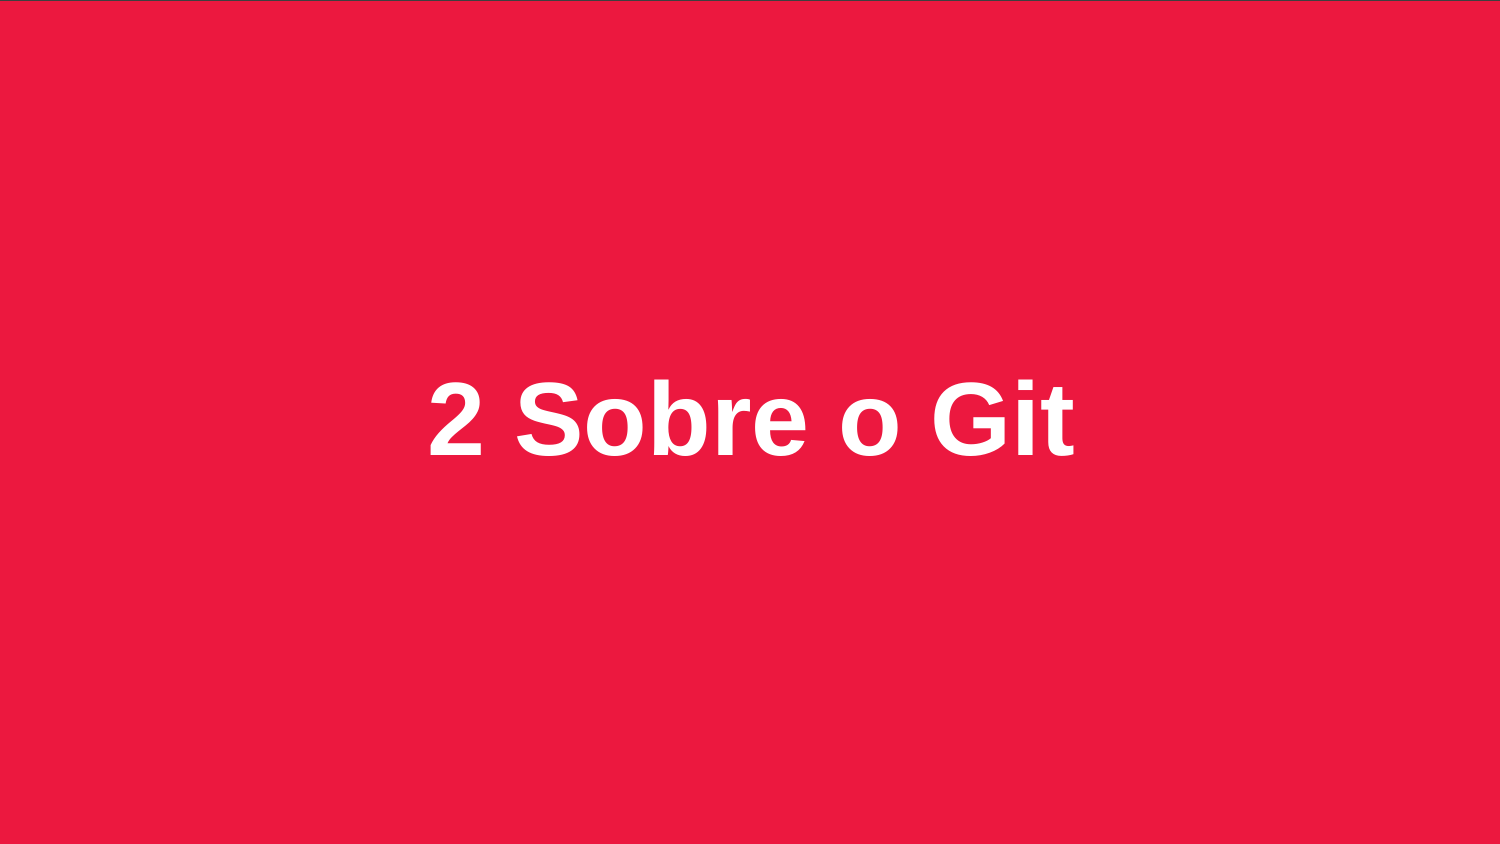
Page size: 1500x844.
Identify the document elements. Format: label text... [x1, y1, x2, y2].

text_box 2 Sobre o Git [2, 292, 1500, 535]
